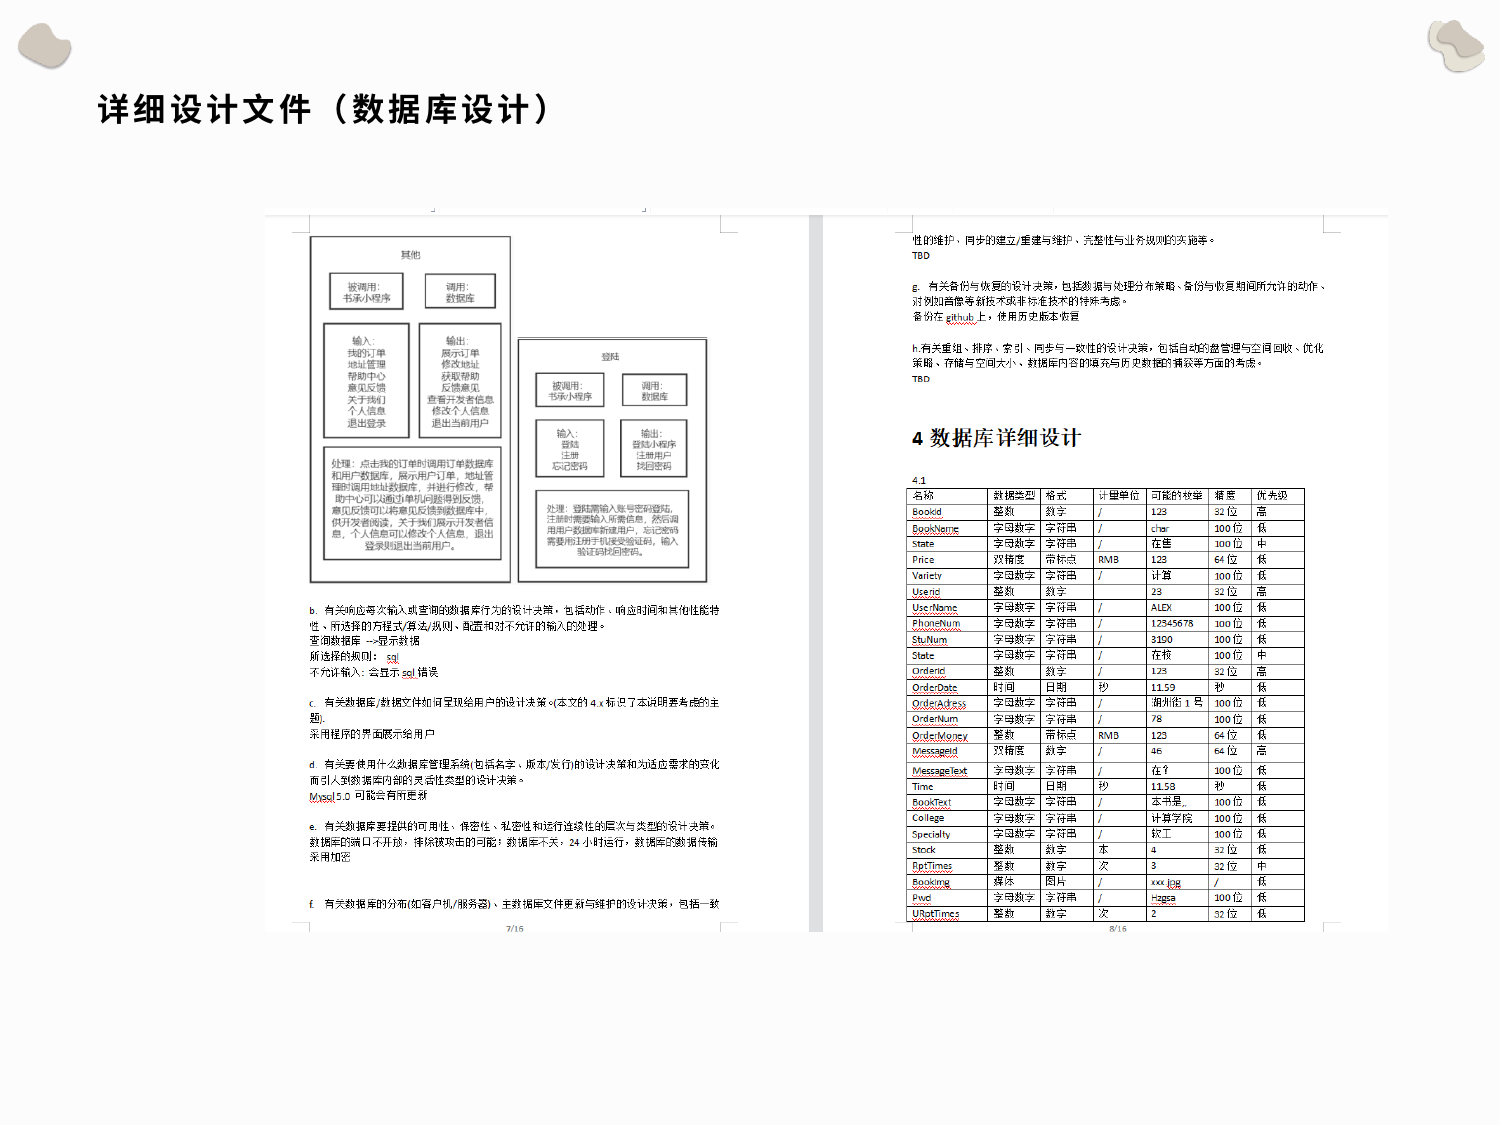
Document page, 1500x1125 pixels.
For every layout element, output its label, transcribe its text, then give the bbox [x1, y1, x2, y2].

picture [1411, 0, 1500, 94]
picture [0, 0, 89, 94]
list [265, 208, 1388, 933]
title 详细设计文件（数据库设计） [82, 81, 1418, 137]
